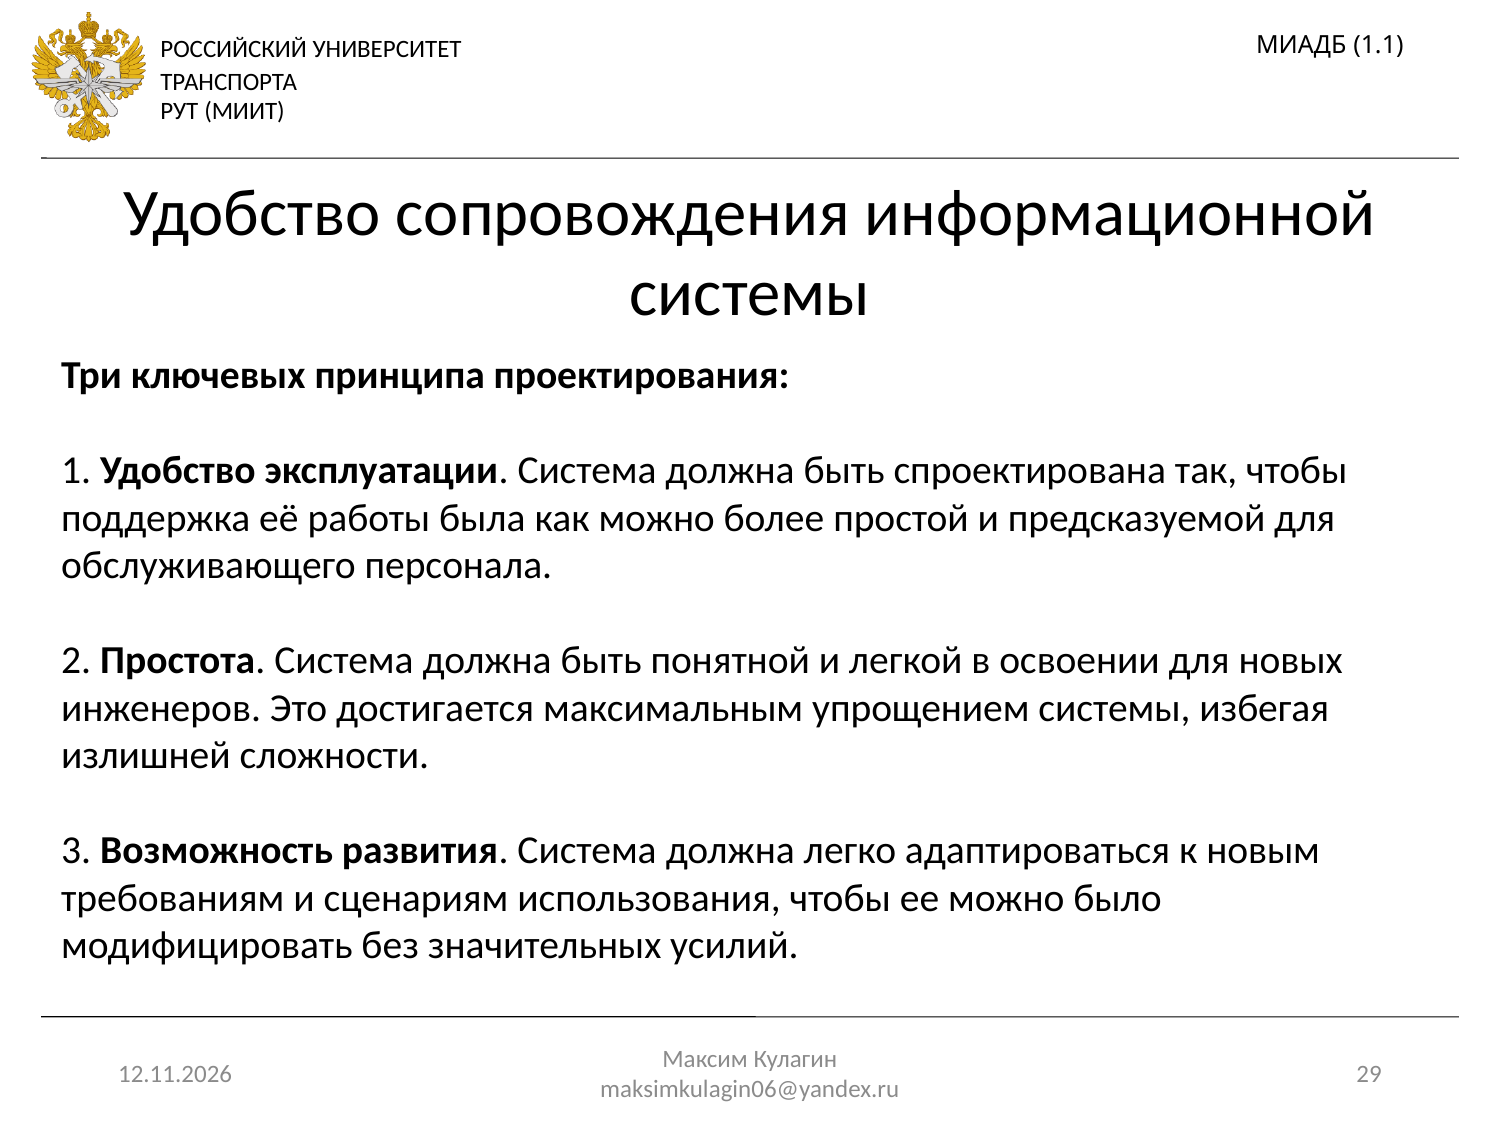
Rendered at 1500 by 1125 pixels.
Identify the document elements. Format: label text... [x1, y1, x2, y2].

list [30, 12, 146, 143]
text_box РОССИЙСКИЙ УНИВЕРСИТЕТ ТРАНСПОРТА РУТ (МИИТ) [146, 21, 557, 133]
text_box МИАДБ (1.1) [1200, 21, 1459, 67]
footer Максим Кулагин maksimkulagin06@yandex.ru [496, 1042, 1004, 1103]
slide_number 29 [1059, 1042, 1397, 1103]
text_box Удобство сопровождения информационной системы [35, 161, 1465, 337]
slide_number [103, 1042, 441, 1103]
text_box Три ключевых принципа проектирования: 1. Удобство эксплуатации. Система должна быть спроектирована так, чтобы поддержка её работы была как можно более простой и предсказуемой для обслуживающего персонала. 2. Простота. Система должна быть понятной и легкой в освоении для новых инженеров. Это достигается максимальным упрощением системы, избегая излишней сложности. 3. Возможность развития. Система должна легко адаптироваться к новым требованиям и сценариям использования, чтобы ее можно было модифицировать без значительных усилий. [46, 341, 1465, 974]
